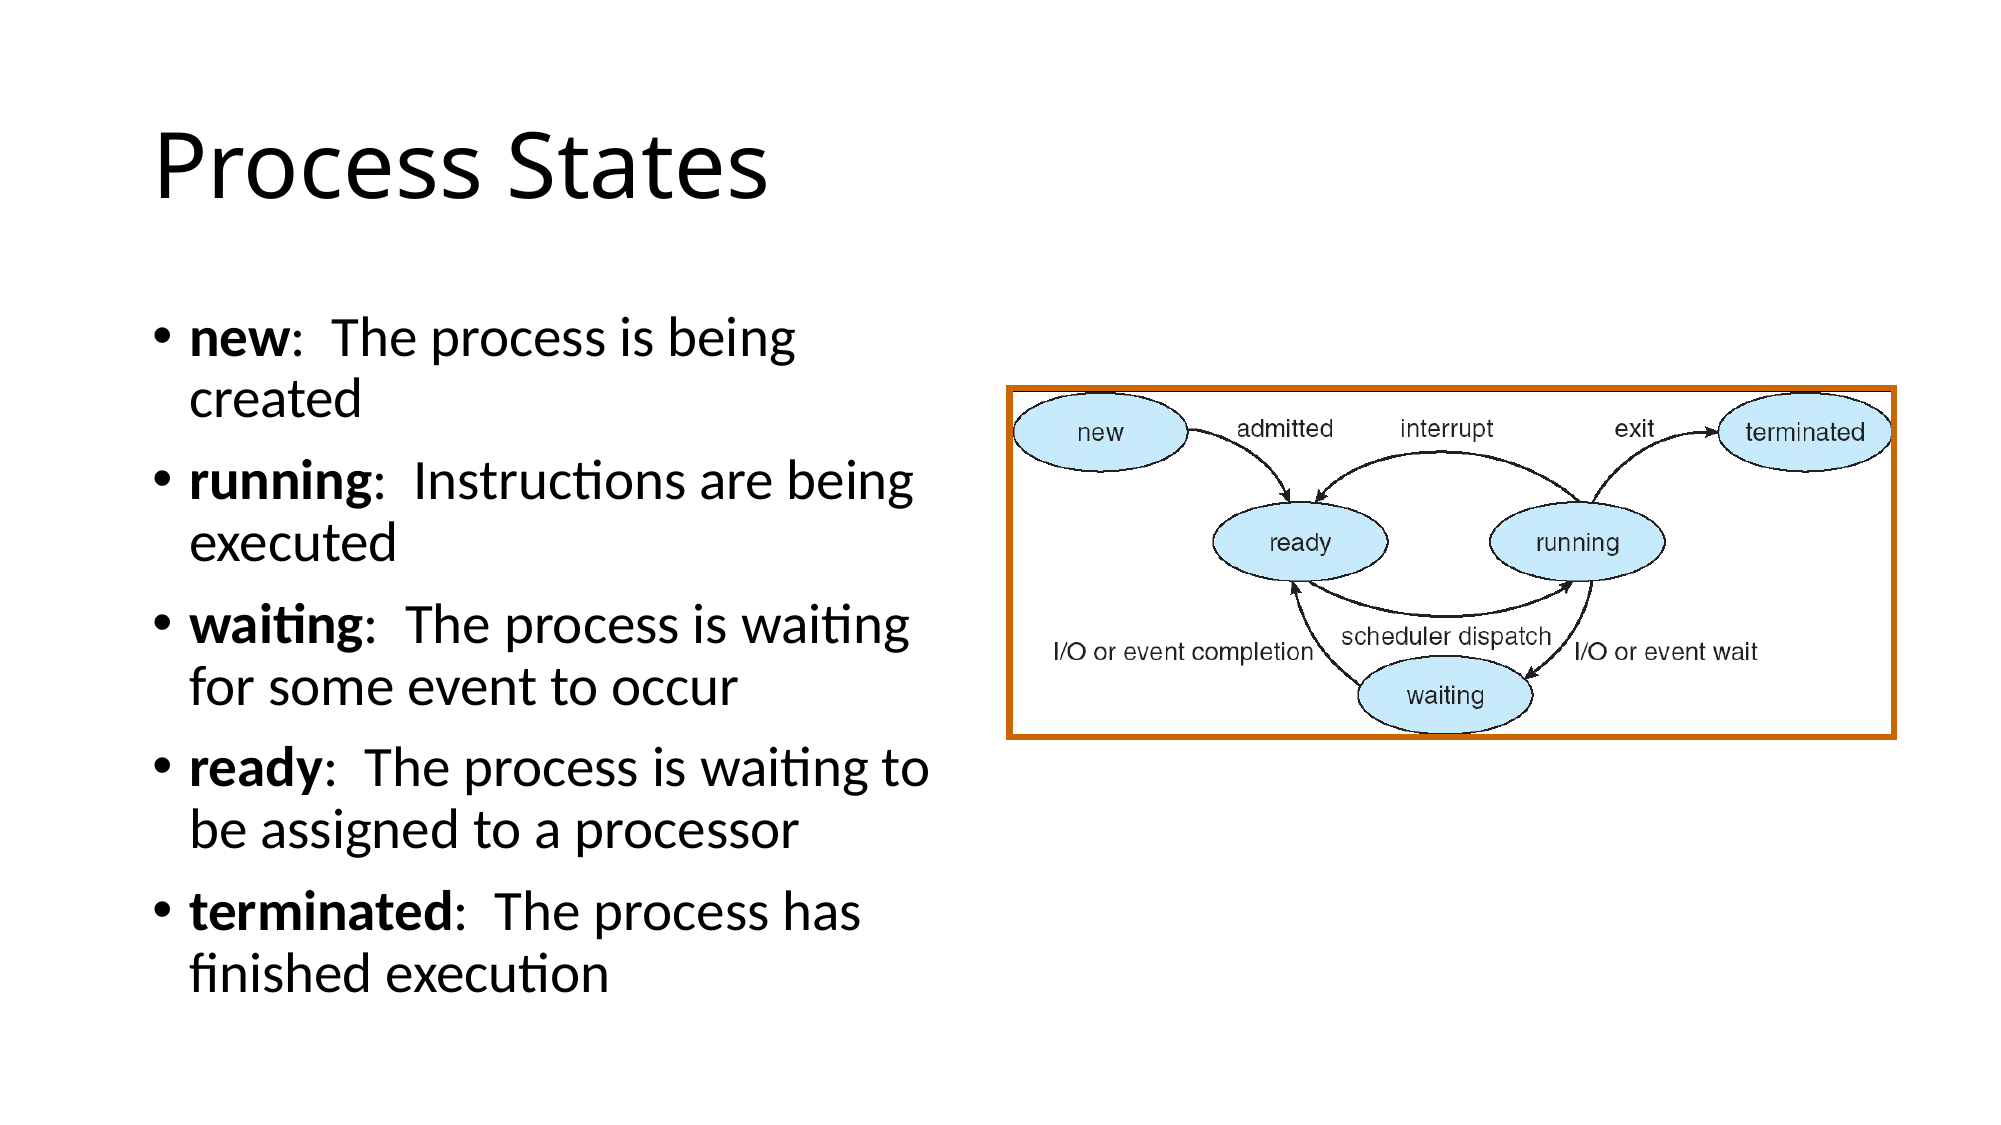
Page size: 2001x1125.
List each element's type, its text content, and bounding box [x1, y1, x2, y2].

picture [1012, 391, 1891, 734]
list new: The process is being created running: Instructions are being executed waiting: The process is waiting for some event to occur ready: The process is waiting to be assigned to a processor terminated: The process has finished execution [137, 299, 988, 1014]
title Process States [137, 59, 1863, 278]
